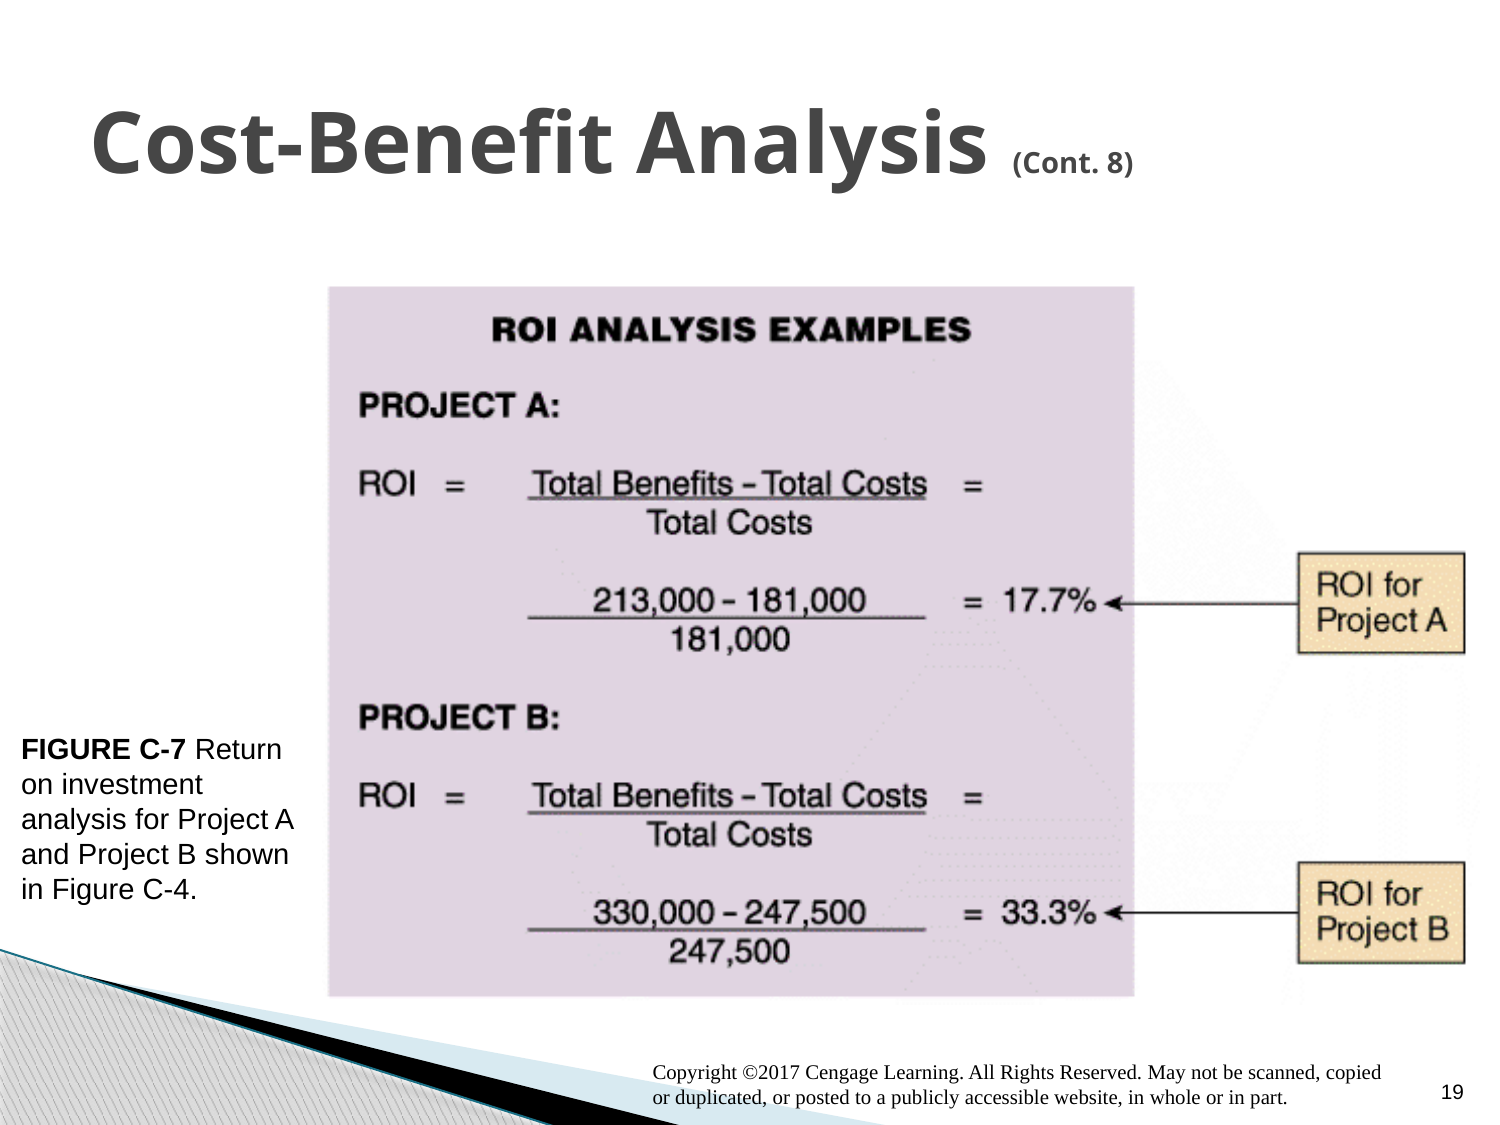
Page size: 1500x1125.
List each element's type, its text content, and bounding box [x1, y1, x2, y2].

title Cost-Benefit Analysis (Cont. 8) [75, 45, 1425, 233]
text_box FIGURE C-7 Return on investment analysis for Project A and Project B shown in Figure C-4. [6, 723, 316, 913]
picture [322, 278, 1480, 1005]
slide_number 19 [1418, 1051, 1479, 1112]
